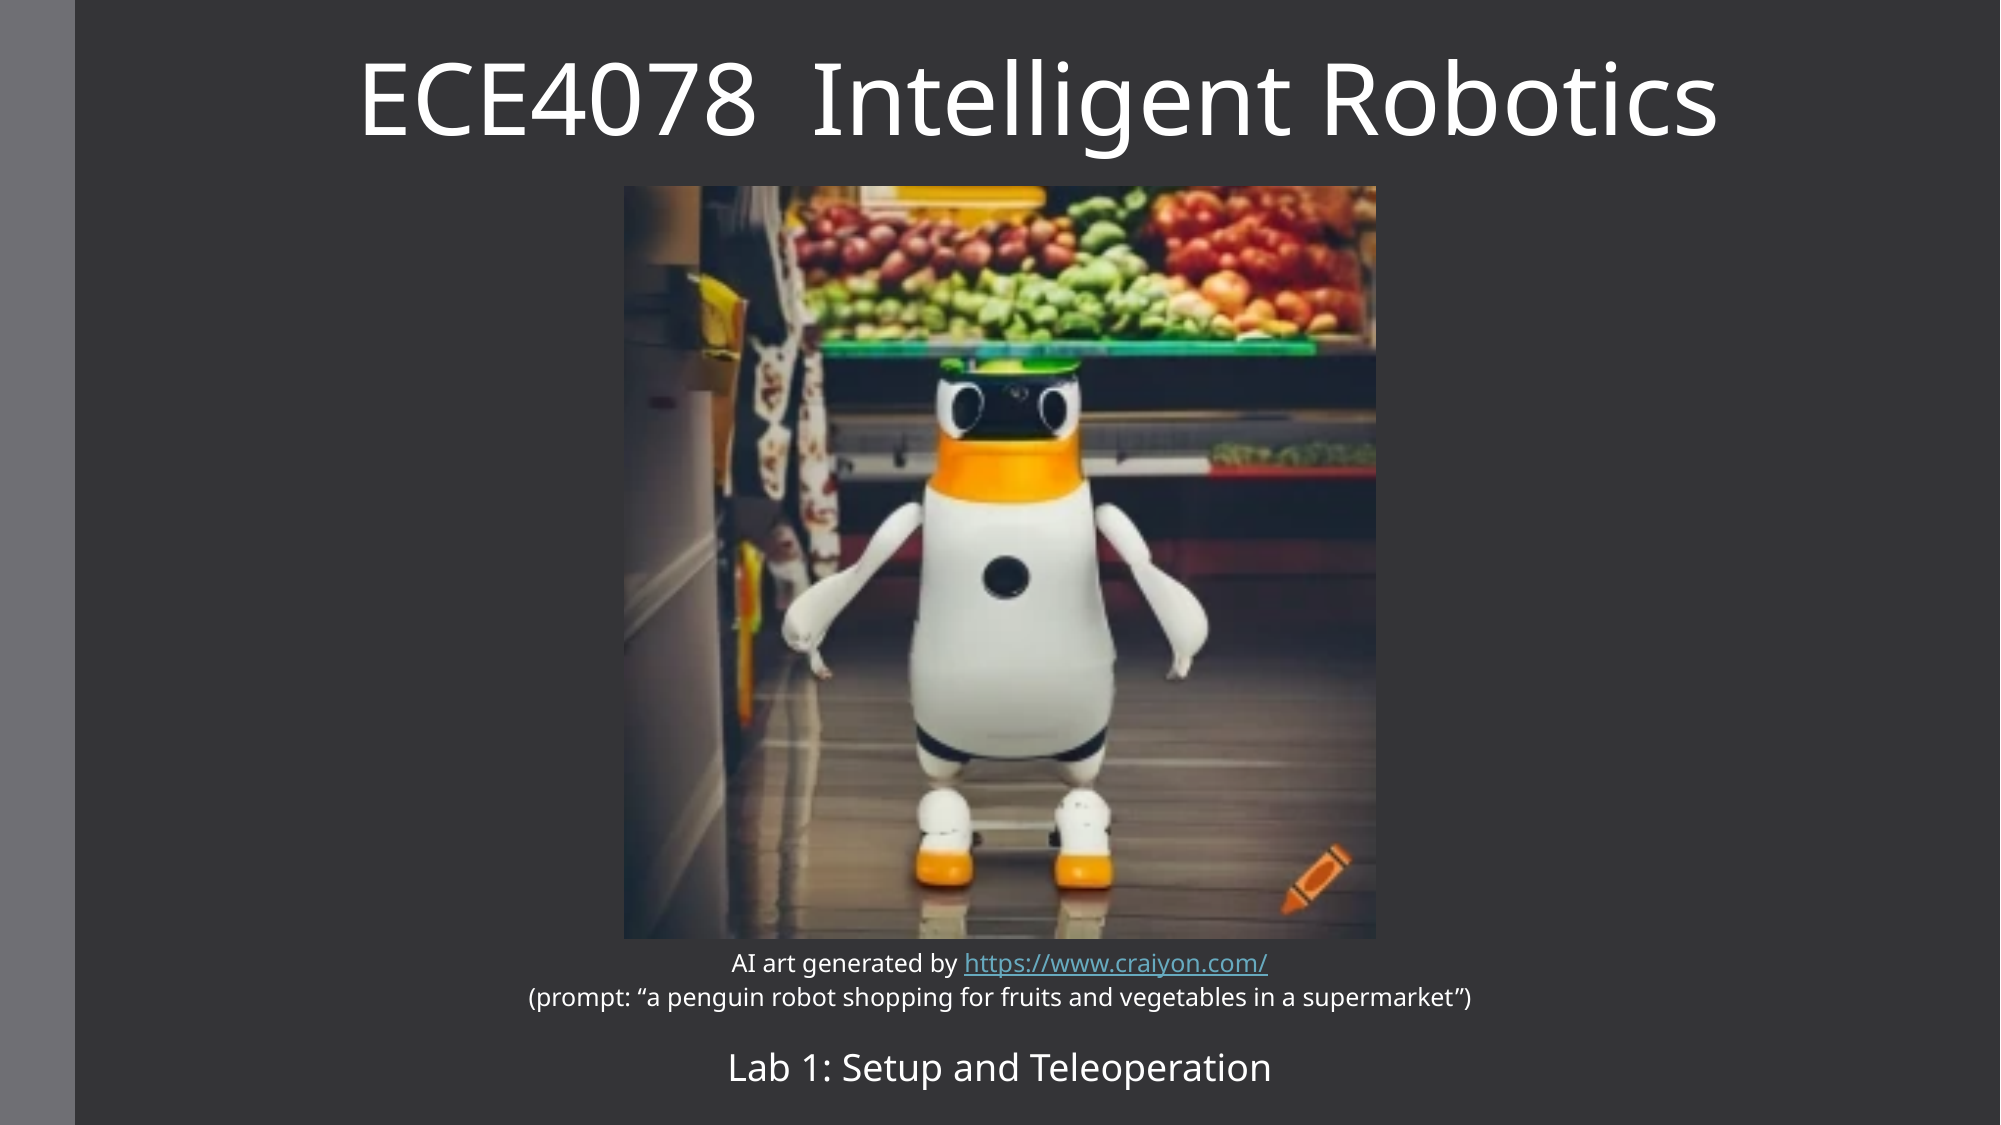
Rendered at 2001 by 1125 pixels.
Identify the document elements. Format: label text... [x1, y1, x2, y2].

text_box ECE4078 Intelligent Robotics [78, 28, 2000, 163]
text_box Lab 1: Setup and Teleoperation [120, 1036, 1880, 1096]
picture [623, 186, 1376, 939]
text_box AI art generated by https://www.craiyon.com/ (prompt: “a penguin robot shopping for fruits and vegetables in a supermarket”) [120, 939, 1880, 1015]
